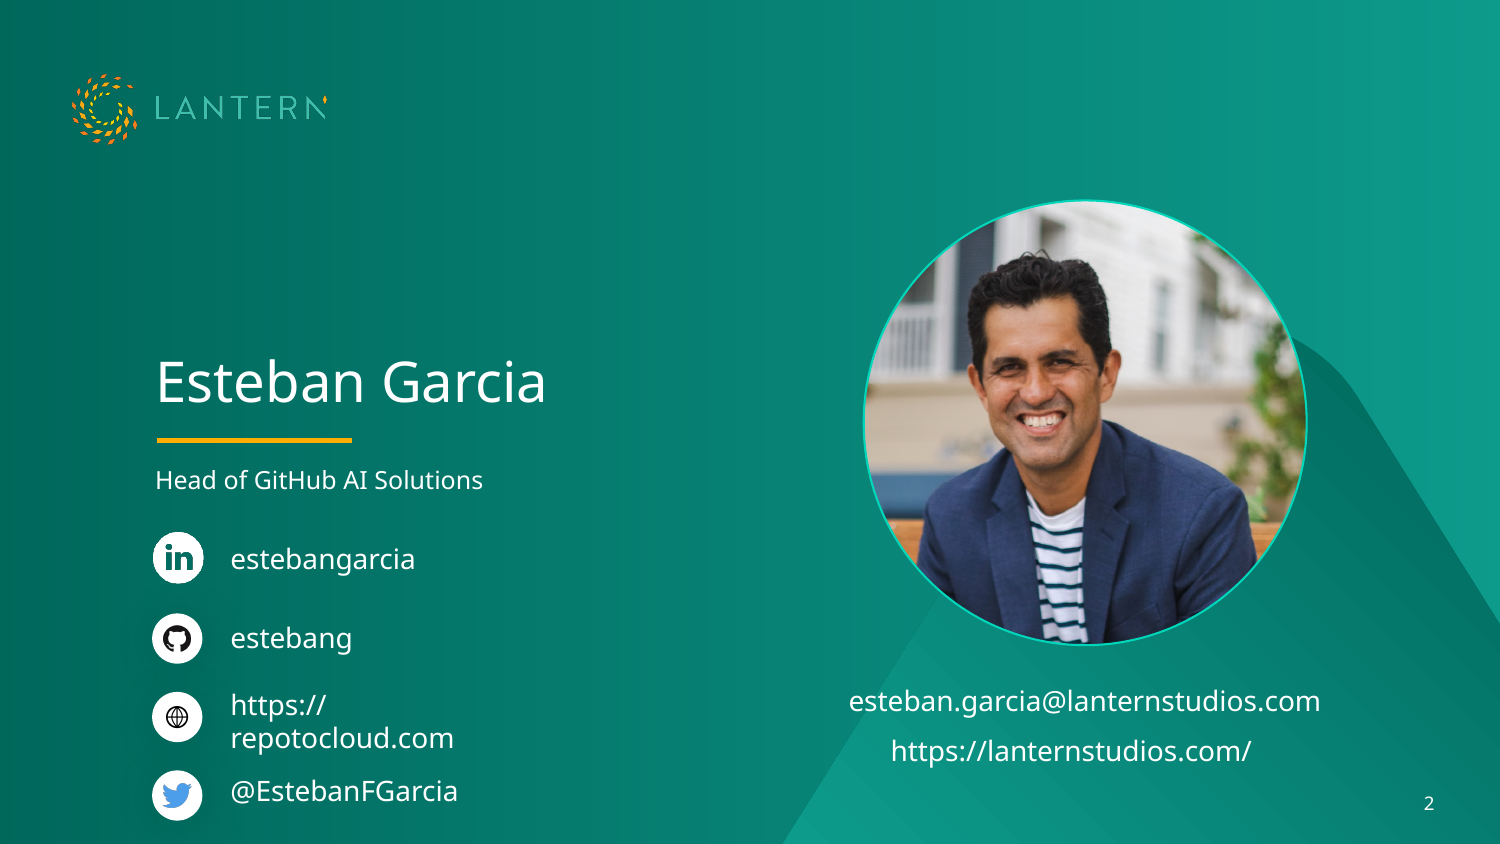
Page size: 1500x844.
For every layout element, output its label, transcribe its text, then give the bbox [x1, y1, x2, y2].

slide_number 2 [1328, 782, 1450, 827]
text_box esteban.garcia@lanternstudios.com [814, 676, 1356, 725]
title Esteban Garcia [140, 345, 750, 422]
picture [72, 74, 327, 145]
list Head of GitHub AI Solutions [140, 461, 753, 504]
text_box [148, 528, 524, 821]
text_box https://lanternstudios.com/ [875, 725, 1295, 775]
picture [863, 199, 1308, 646]
